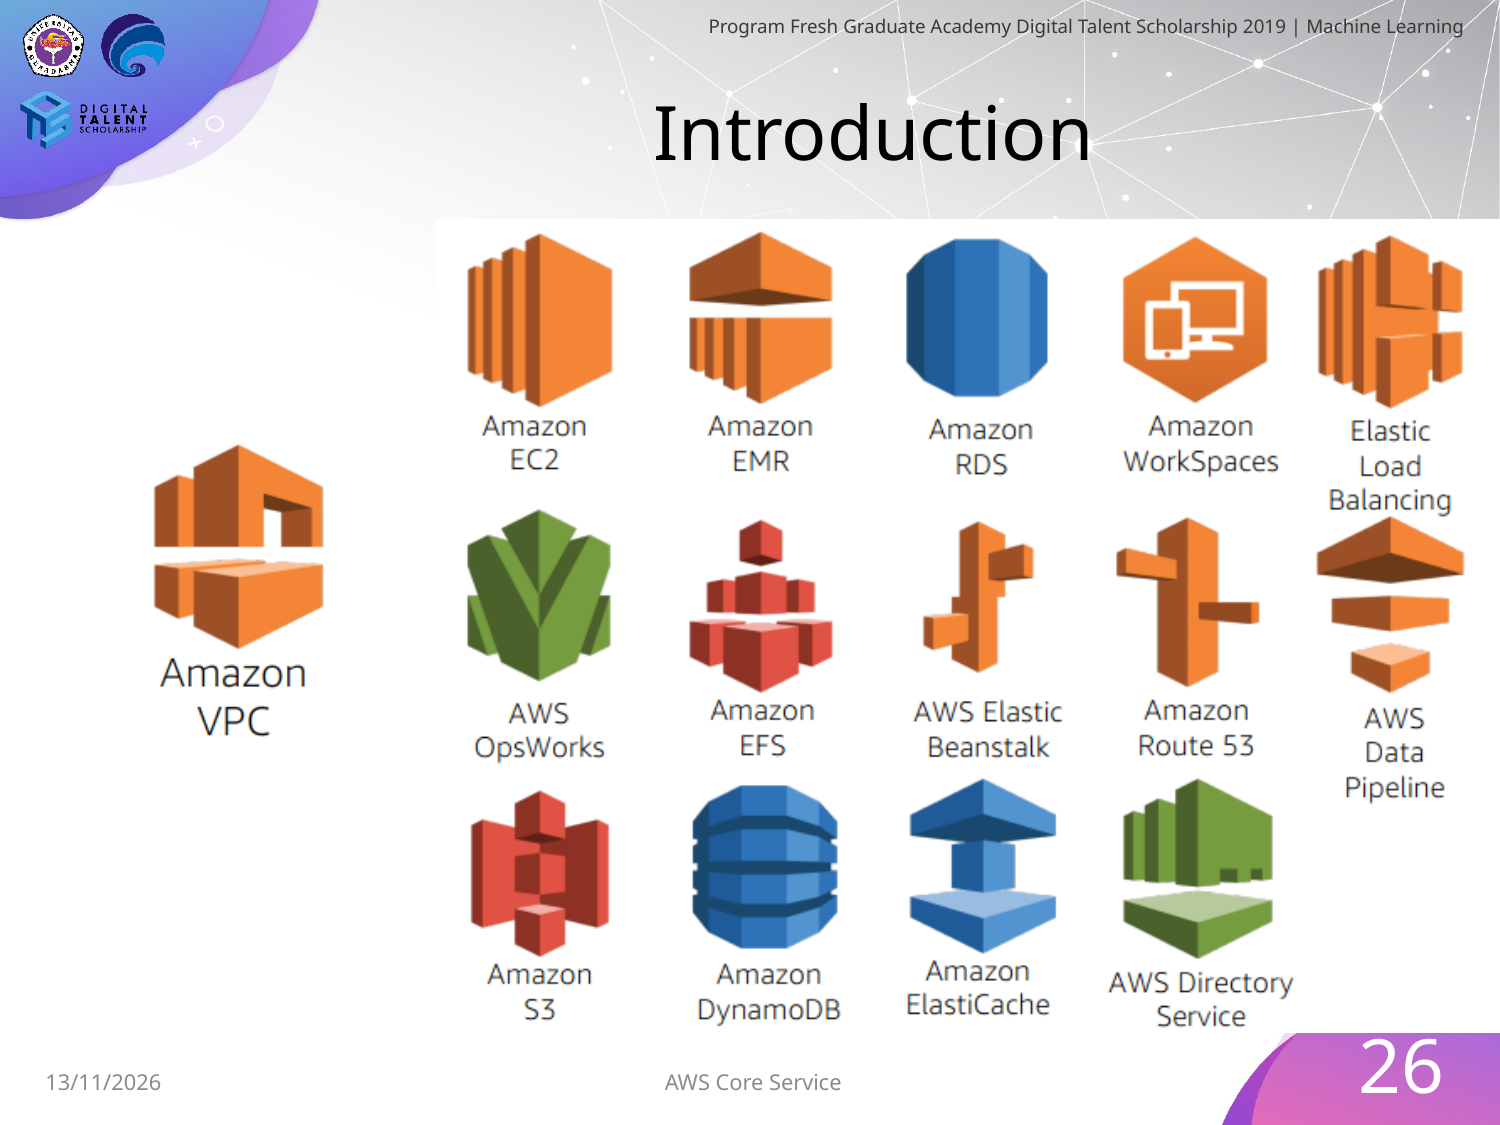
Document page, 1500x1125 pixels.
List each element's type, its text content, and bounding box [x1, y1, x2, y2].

title Introduction [271, 66, 1477, 207]
slide_number 26 [1327, 1033, 1477, 1115]
footer AWS Core Service [386, 1053, 1121, 1114]
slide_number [30, 1053, 272, 1114]
picture [0, 0, 1500, 1125]
list [30, 238, 436, 1014]
